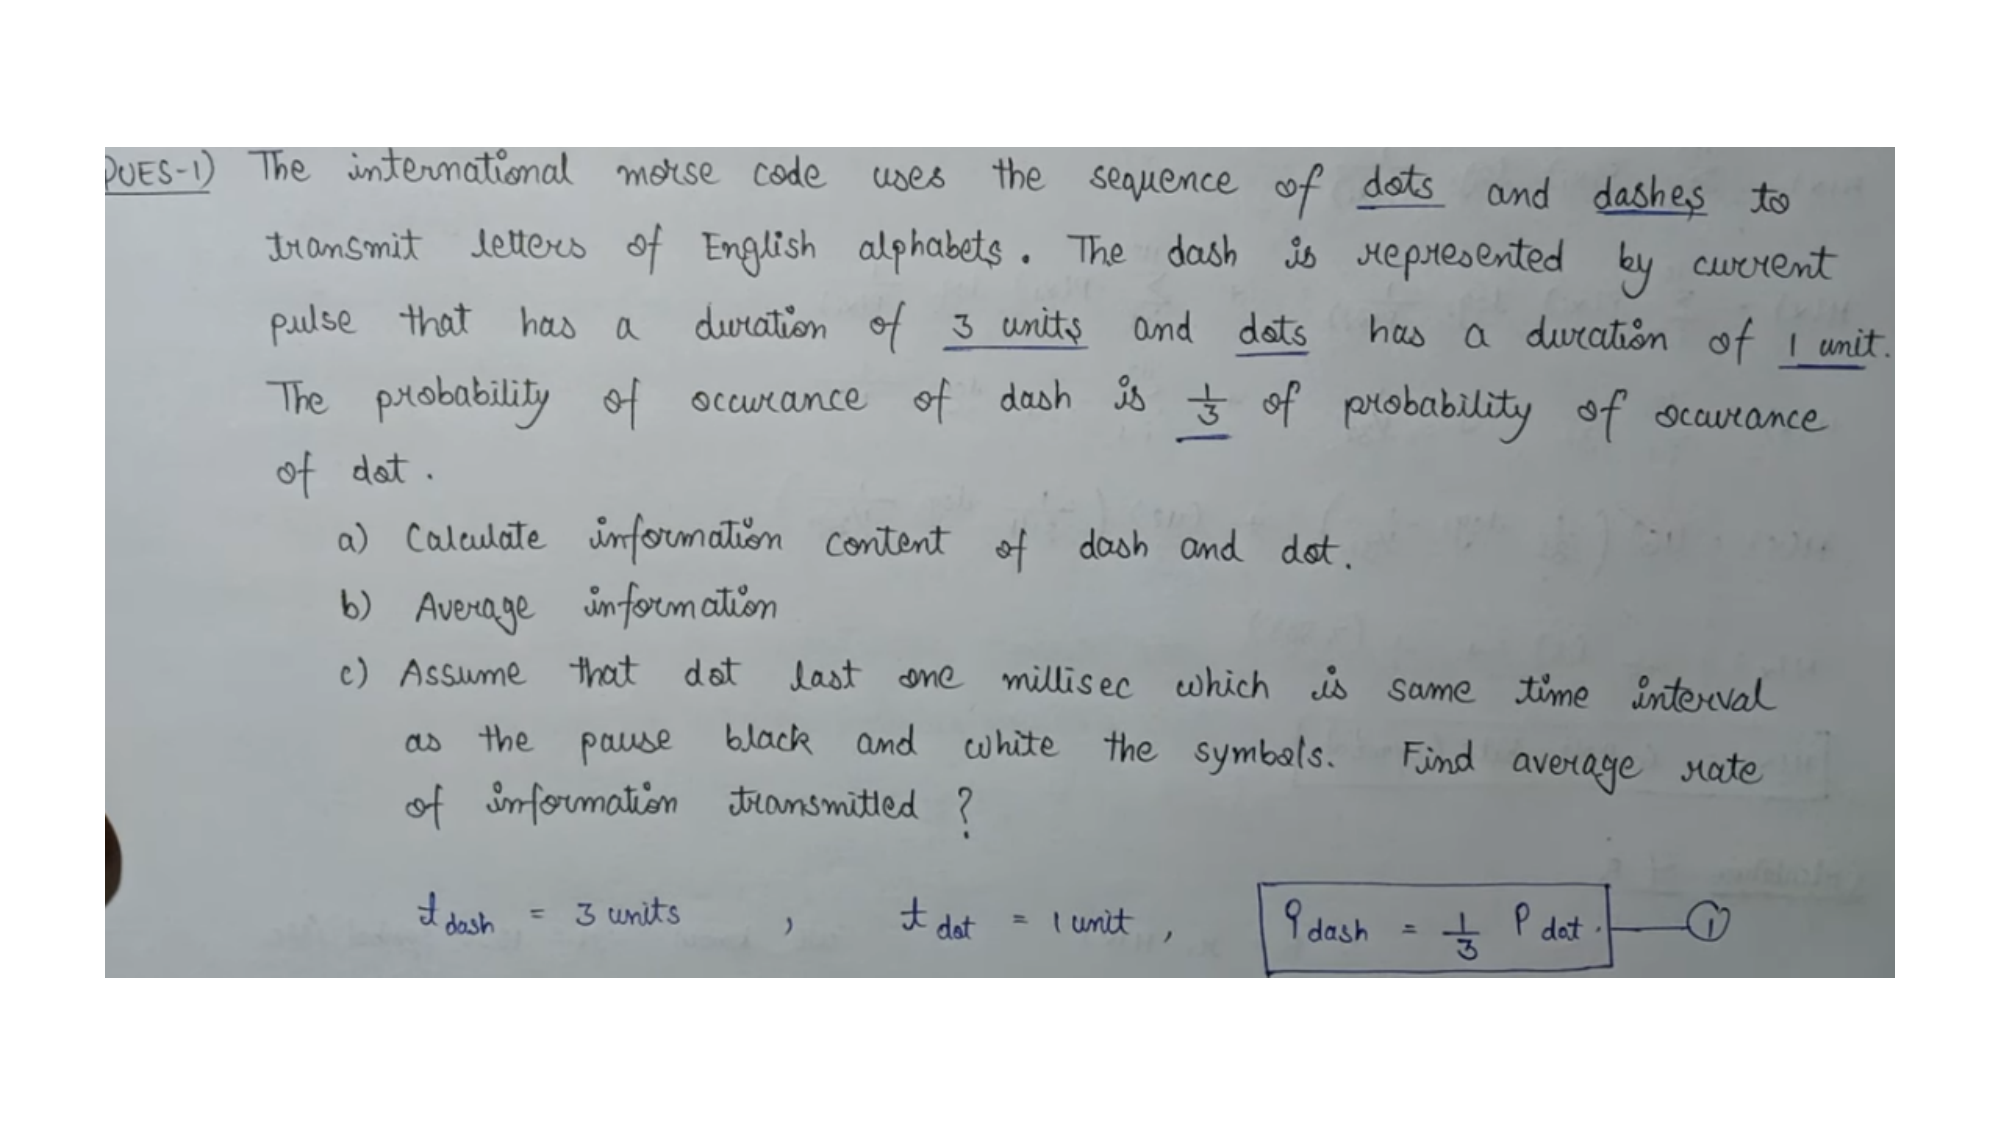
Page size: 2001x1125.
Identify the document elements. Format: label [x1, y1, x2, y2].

picture [105, 147, 1895, 978]
